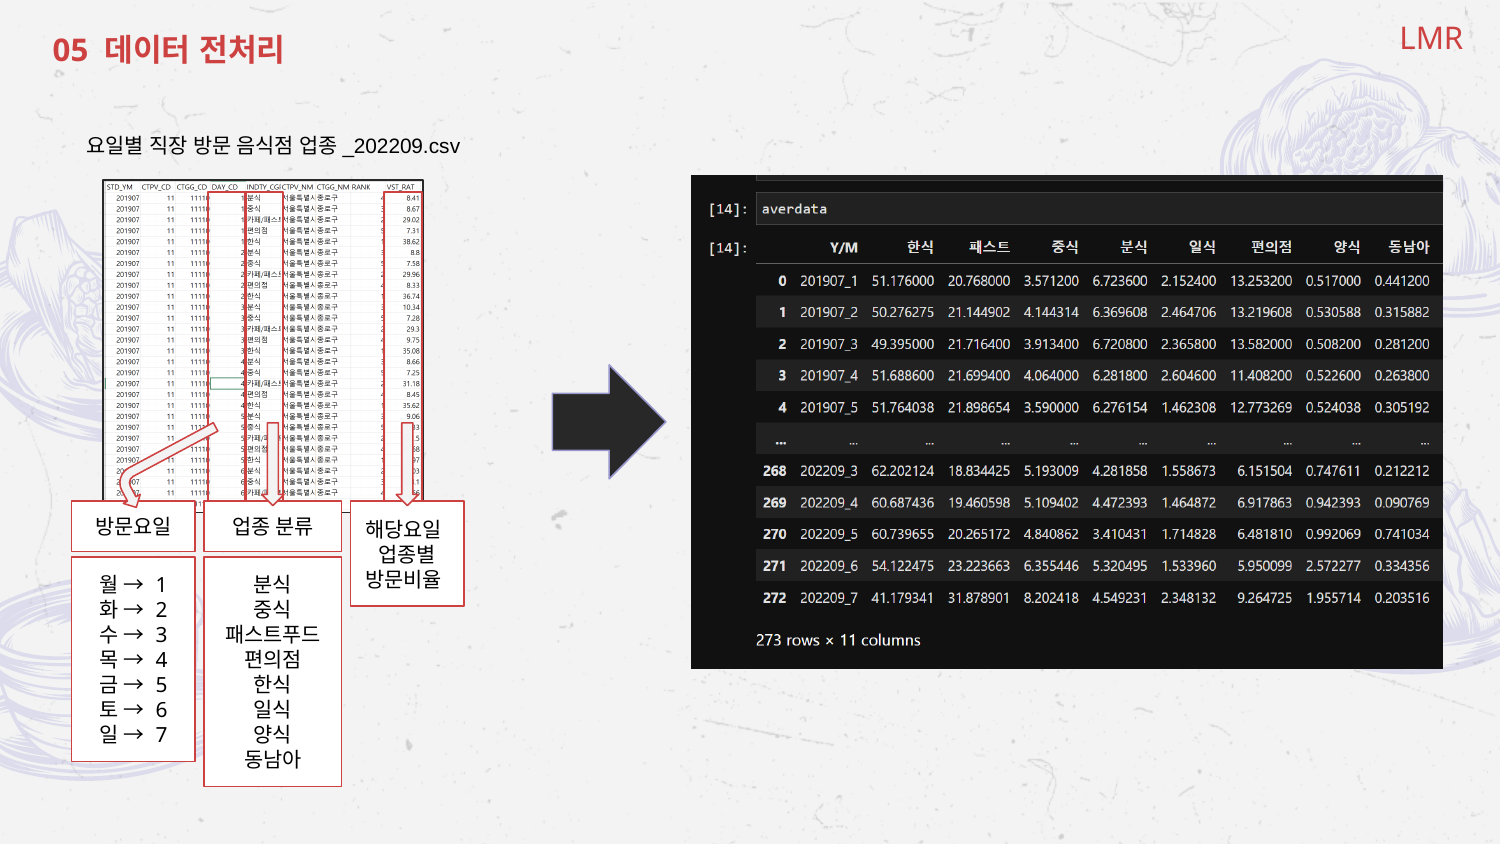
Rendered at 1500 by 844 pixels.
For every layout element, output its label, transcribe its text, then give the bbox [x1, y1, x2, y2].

text_box [552, 364, 666, 479]
text_box 방문요일 [71, 501, 196, 552]
text_box 해당요일 업종별 방문비율 [350, 501, 465, 607]
text_box 월 → 1 화 → 2 수 → 3 목 → 4 금 → 5 토 → 6 일 → 7 [71, 556, 196, 762]
text_box 요일별 직장 방문 음식점 업종_202209.csv [71, 120, 499, 171]
picture [103, 180, 423, 513]
title LMR [1275, 0, 1500, 70]
title 05 데이터 전처리 [12, 9, 326, 83]
text_box 업종 분류 [204, 519, 342, 552]
picture [690, 175, 1444, 669]
text_box 분식 중식 패스트푸드 편의점 한식 일식 양식 동남아 [204, 556, 342, 787]
